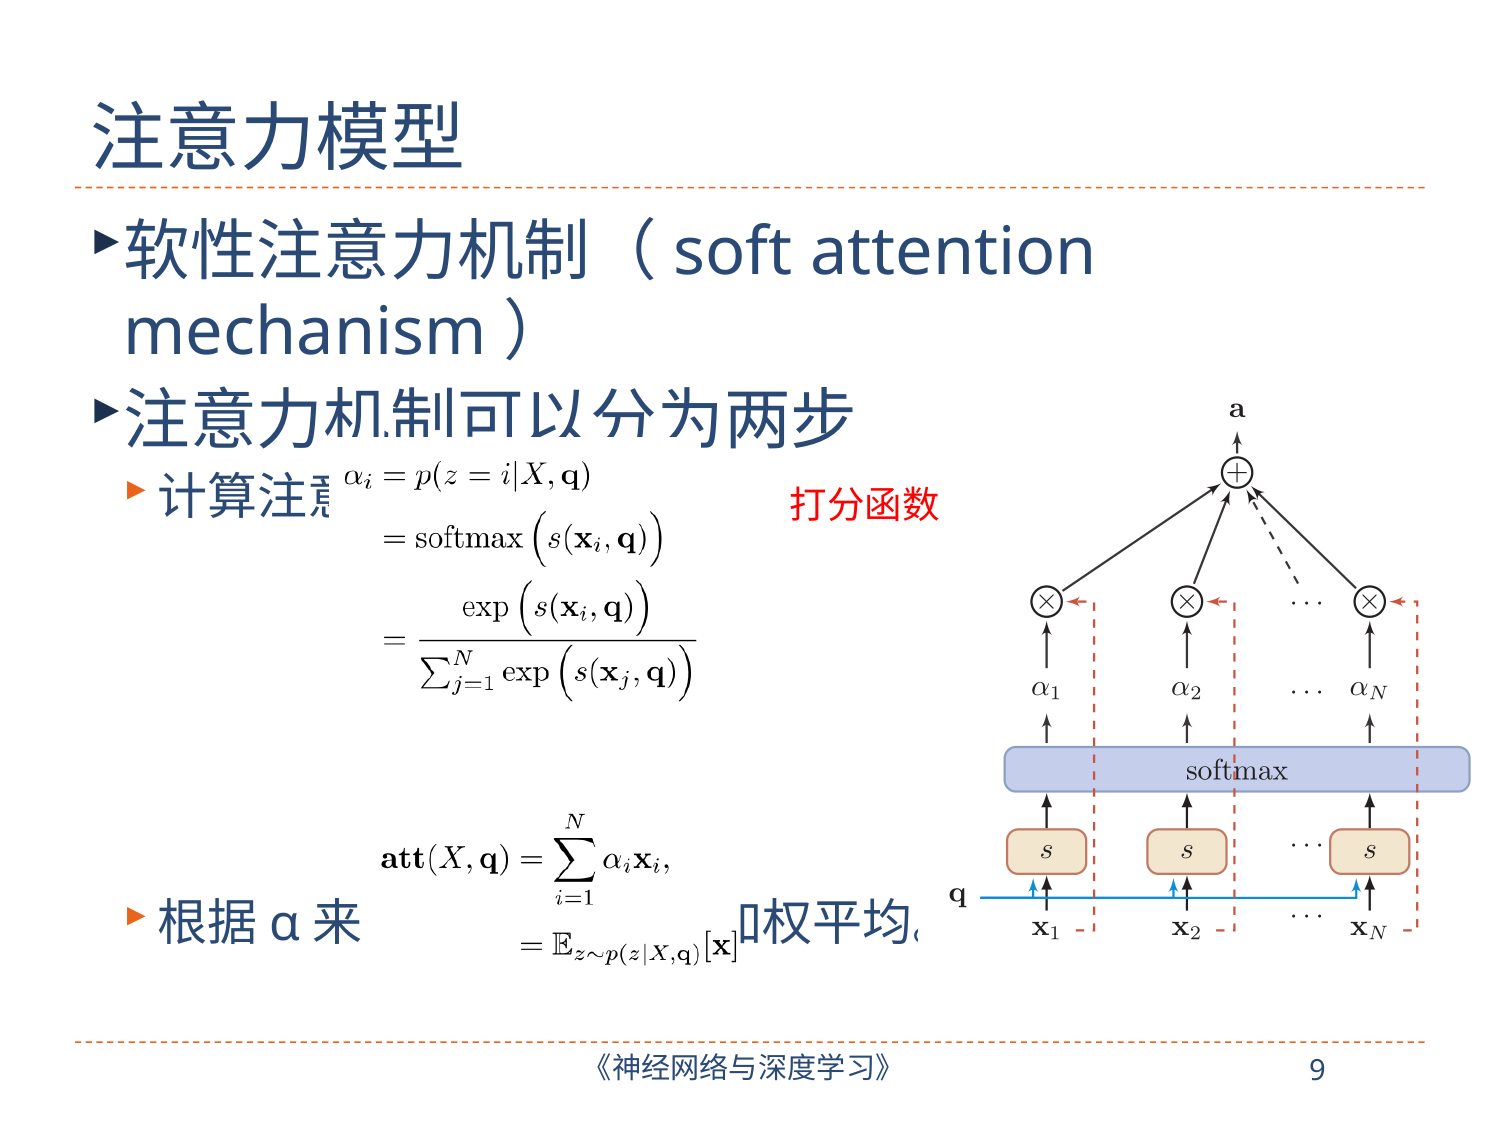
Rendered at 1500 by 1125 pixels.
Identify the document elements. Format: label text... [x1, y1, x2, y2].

picture [362, 798, 740, 992]
title 注意力模型 [75, 24, 1425, 188]
picture [918, 362, 1482, 957]
picture [329, 437, 702, 722]
